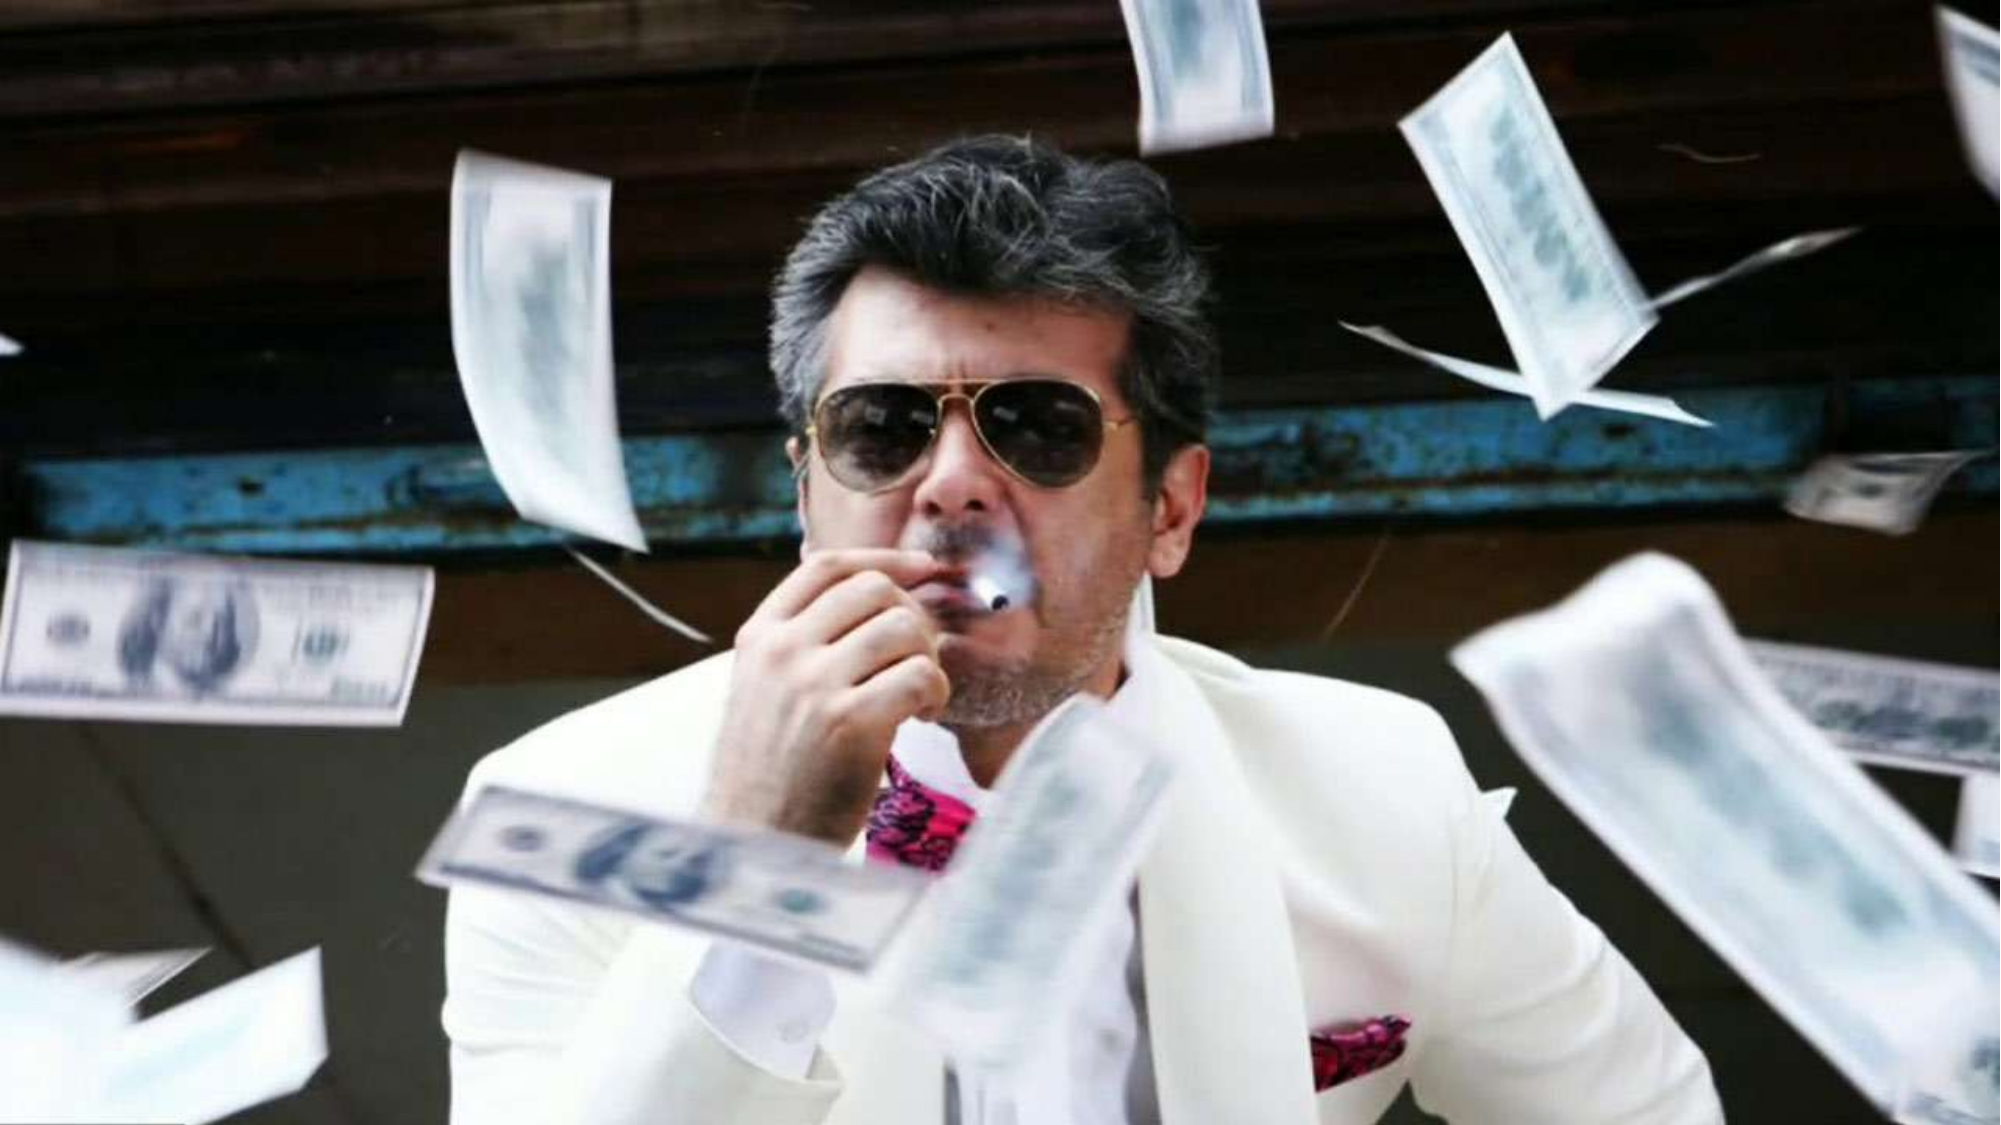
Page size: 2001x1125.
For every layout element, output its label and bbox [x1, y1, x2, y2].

list [0, 0, 2000, 1125]
